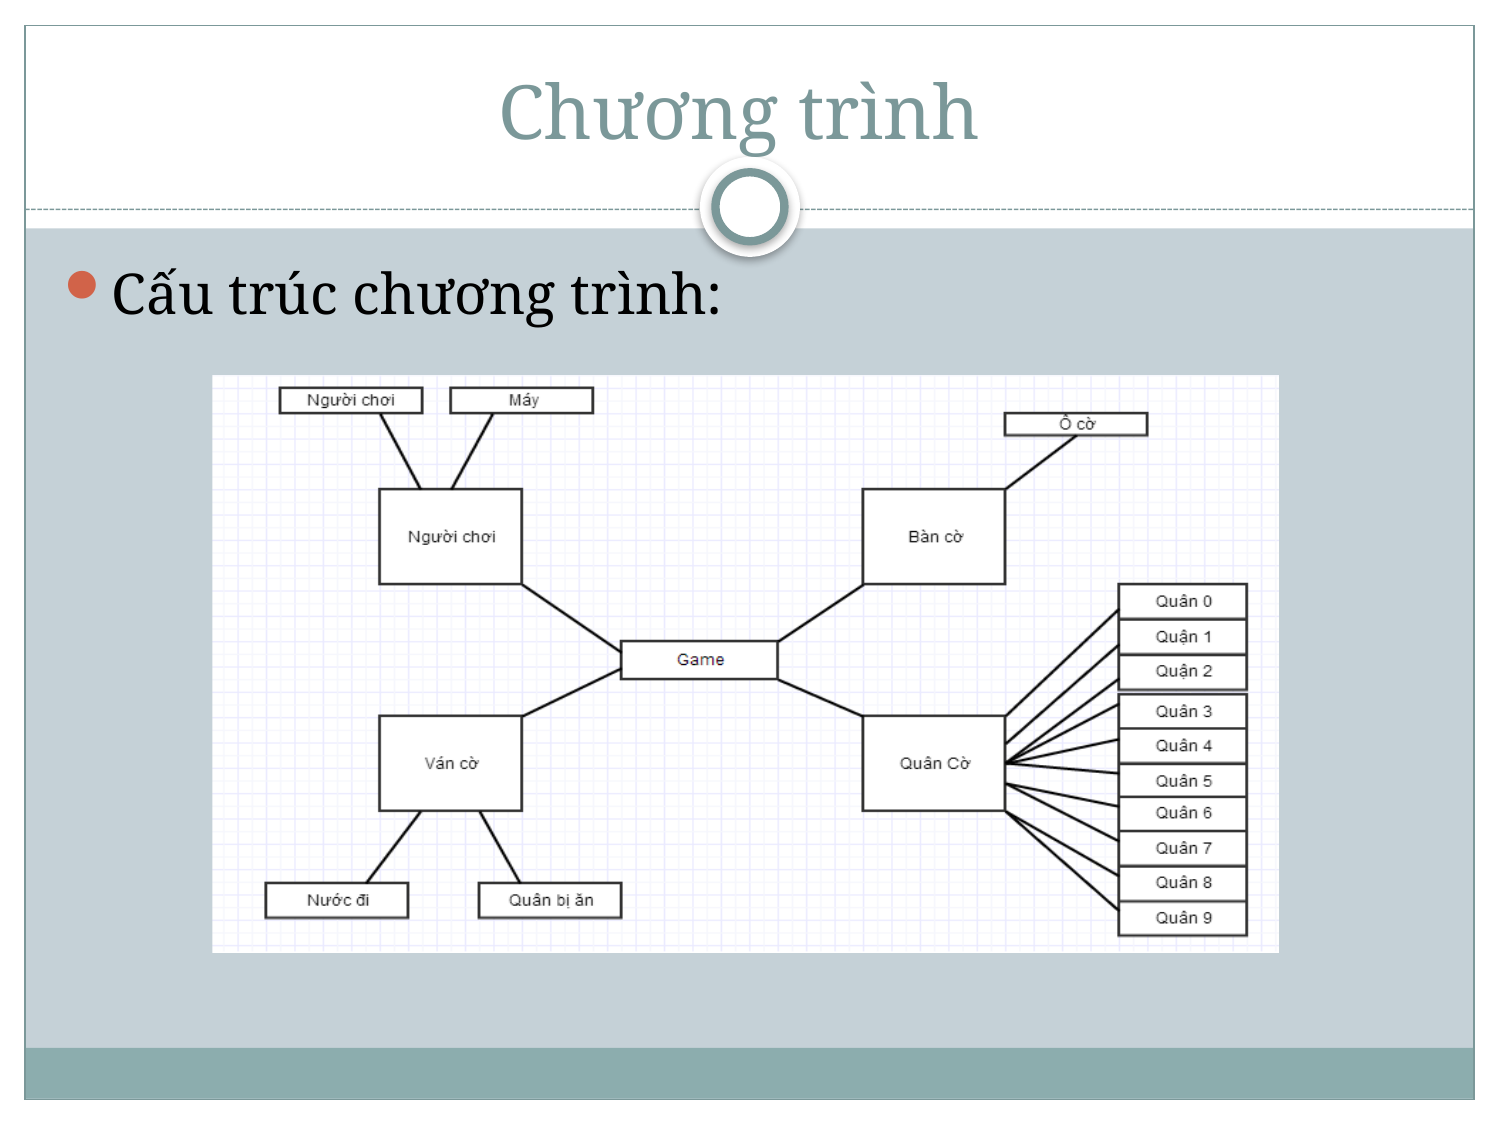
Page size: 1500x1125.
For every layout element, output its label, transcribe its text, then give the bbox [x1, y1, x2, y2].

list Cấu trúc chương trình: [49, 250, 1445, 1001]
picture [212, 374, 1280, 953]
title Chương trình [49, 37, 1450, 162]
